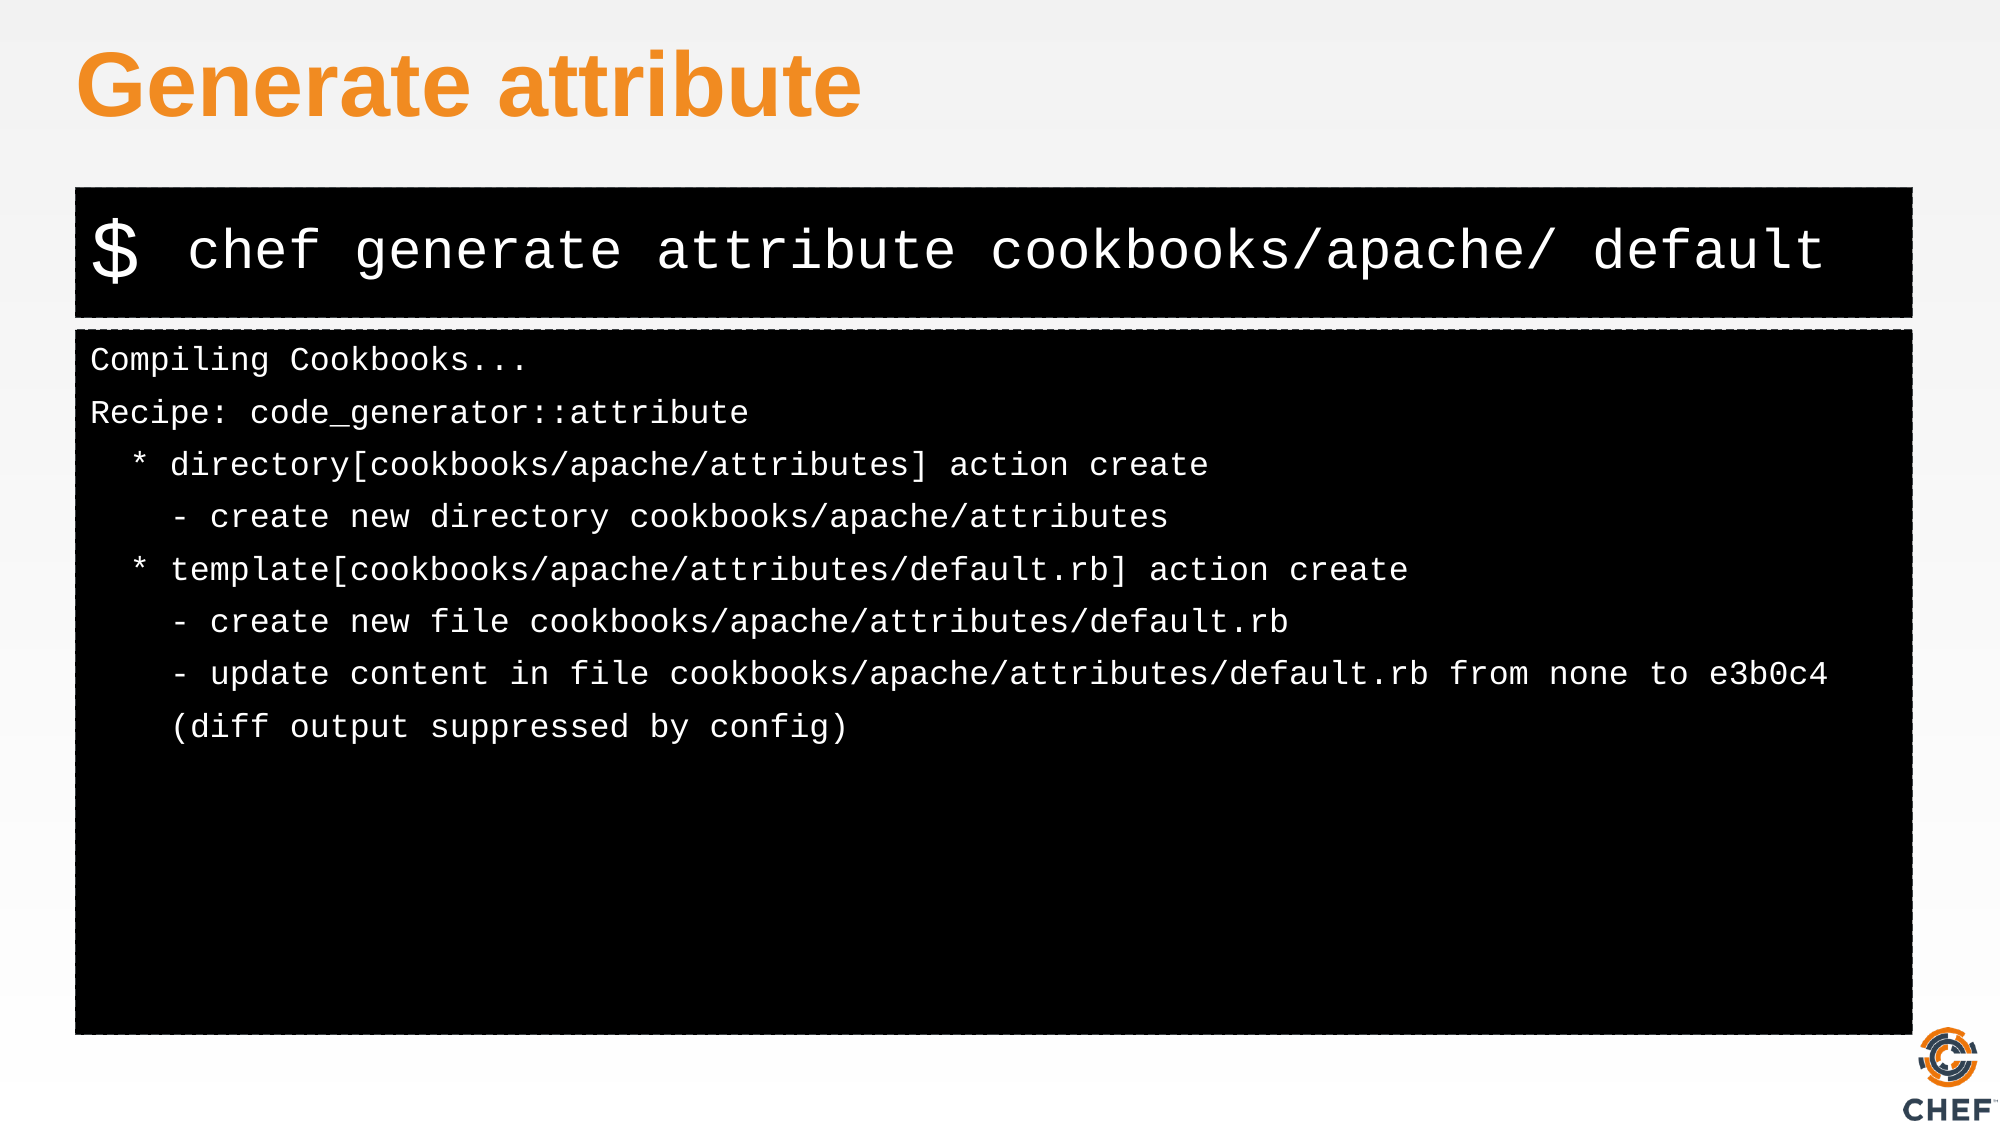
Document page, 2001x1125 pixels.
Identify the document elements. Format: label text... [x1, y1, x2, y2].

picture [1903, 1027, 1998, 1121]
title Generate attribute [75, 37, 1913, 140]
list Compiling Cookbooks... Recipe: code_generator::attribute * directory[cookbooks/apache/attributes] action create - create new directory cookbooks/apache/attributes * template[cookbooks/apache/attributes/default.rb] action create - create new file cookbooks/apache/attributes/default.rb - update content in file cookbooks/apache/attributes/default.rb from none to e3b0c4 (diff output suppressed by config) [75, 329, 1913, 1035]
list chef generate attribute cookbooks/apache/ default [172, 201, 1908, 291]
